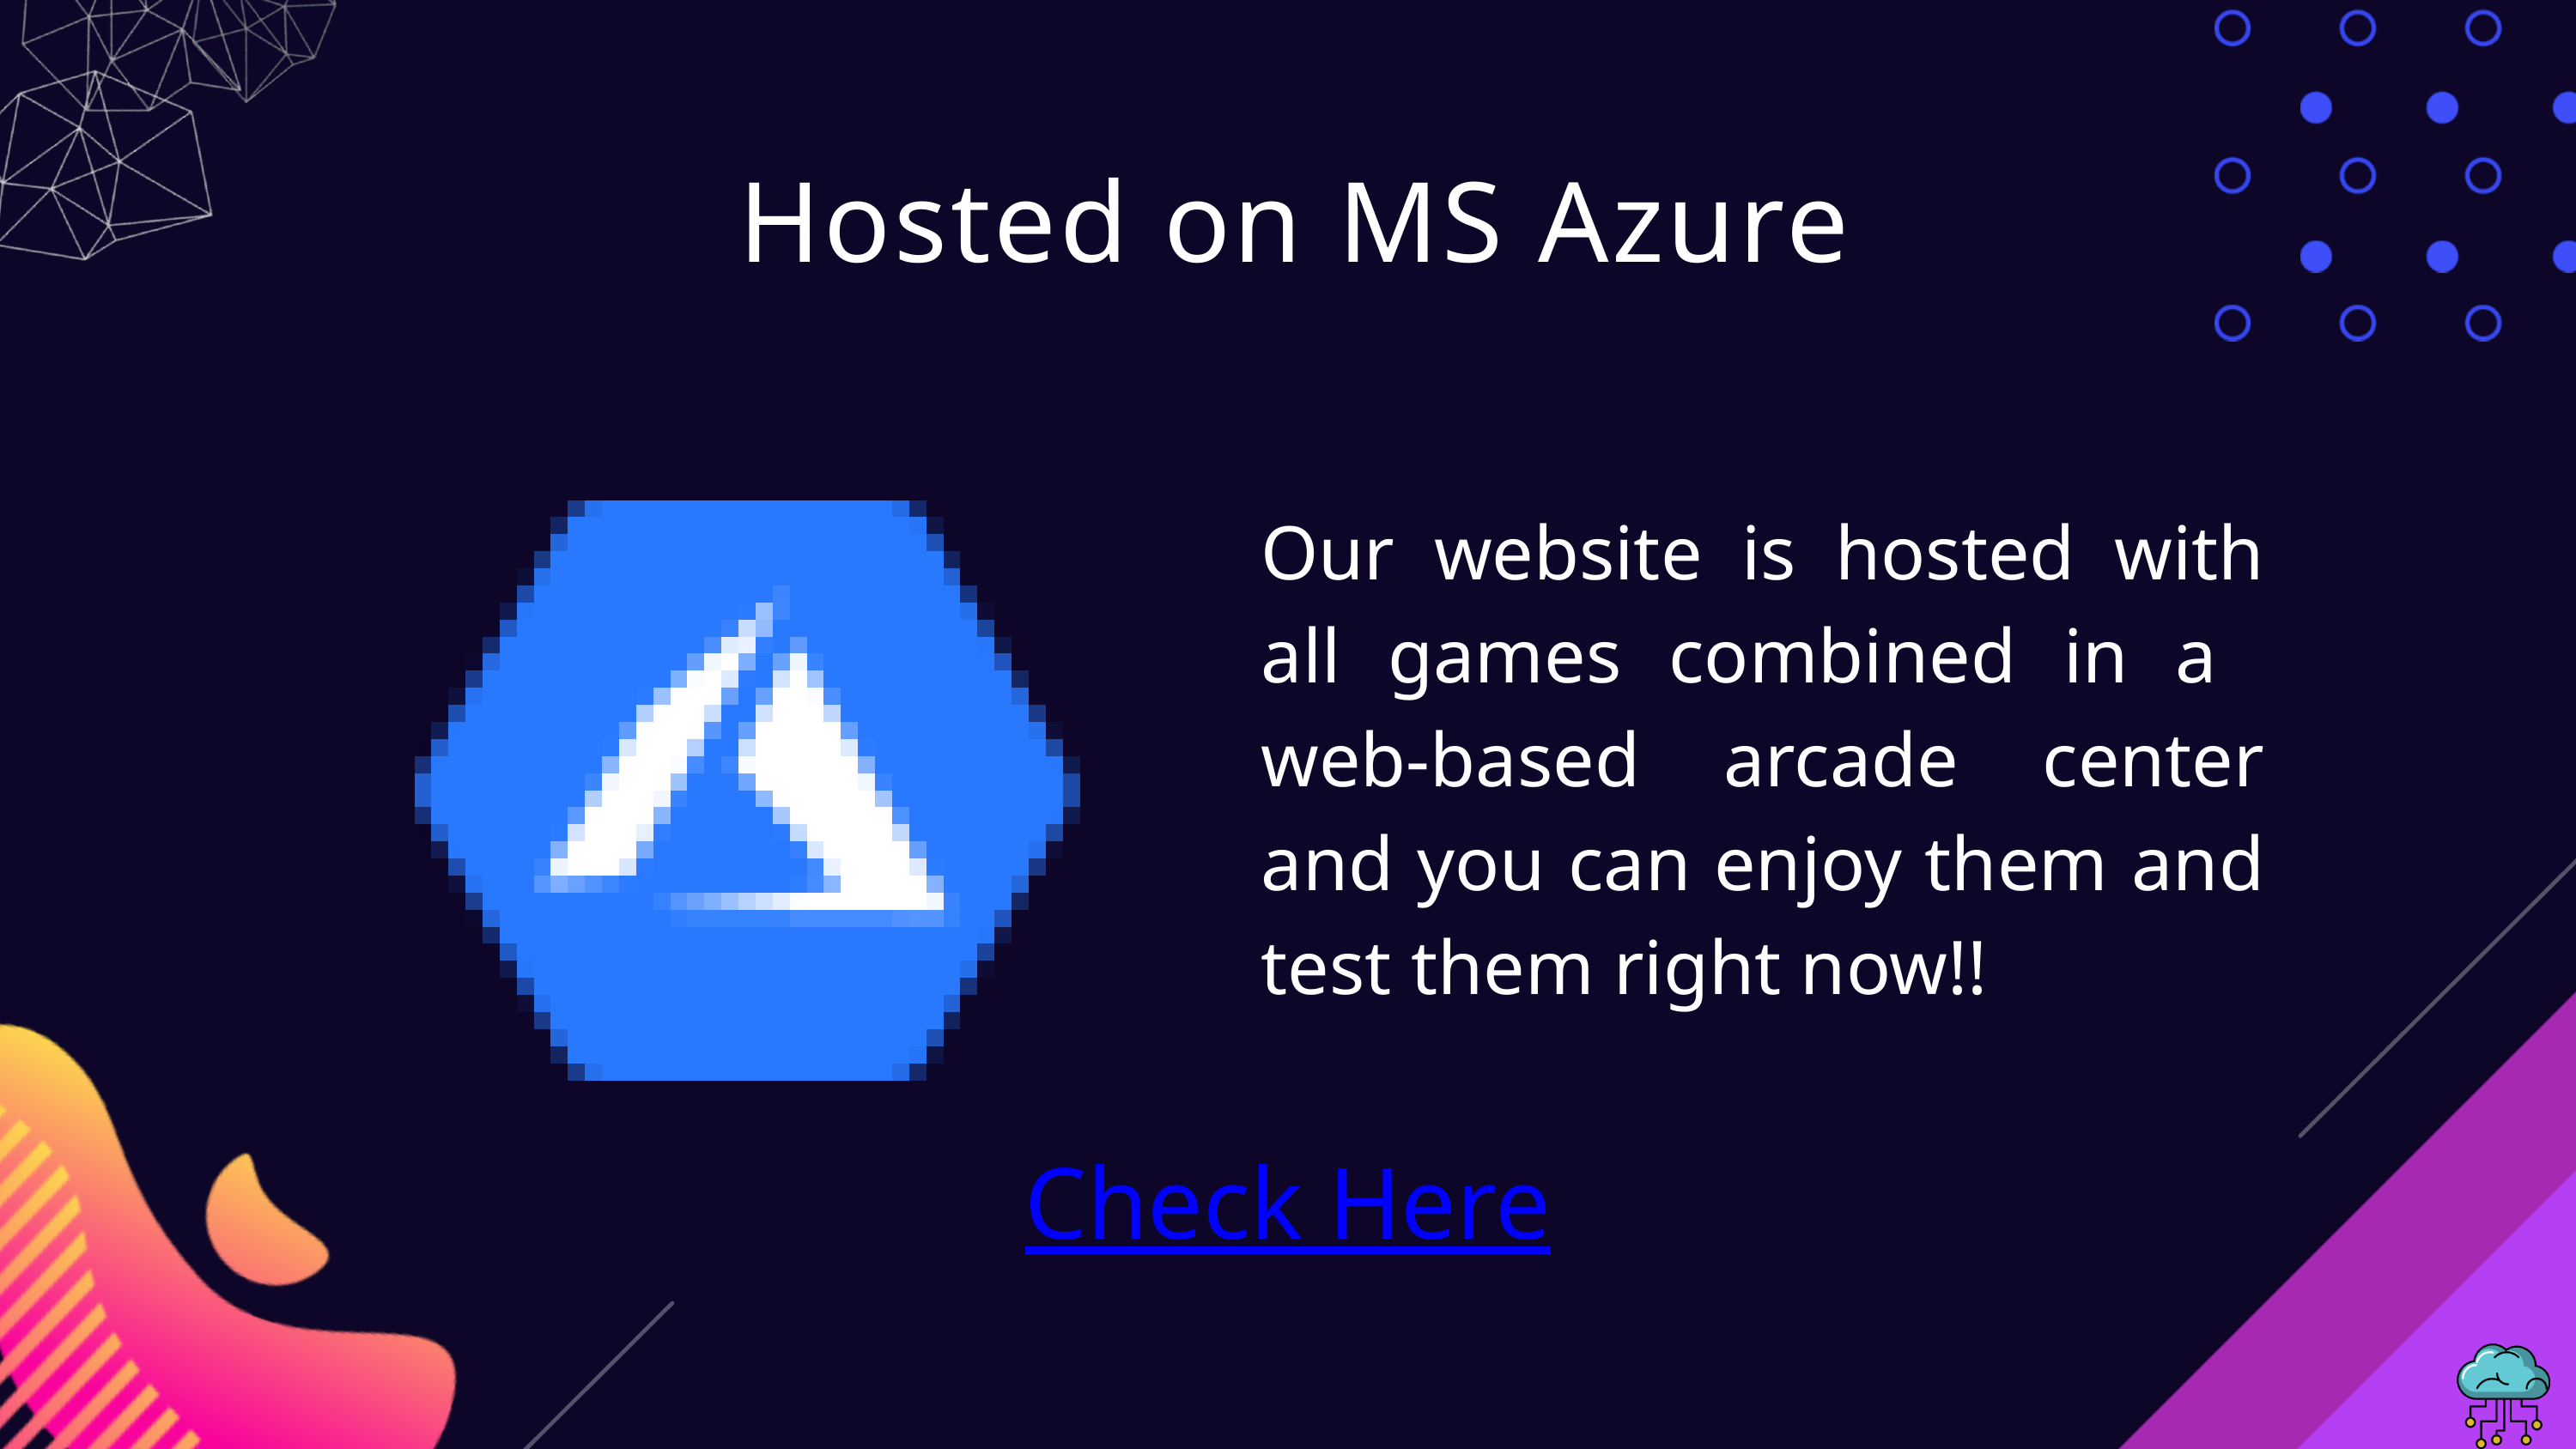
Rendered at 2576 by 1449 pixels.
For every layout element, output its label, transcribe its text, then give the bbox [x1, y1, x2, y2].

text_box Hosted on MS Azure [562, 128, 2026, 284]
picture [0, 500, 1081, 1449]
picture [2215, 0, 2576, 342]
text_box Check Here [999, 1137, 1577, 1276]
picture [1966, 937, 2576, 1449]
text_box Our website is hosted with all games combined in a web-based arcade center and you can enjoy them and test them right now!! [1261, 490, 2265, 1009]
picture [0, 0, 415, 430]
